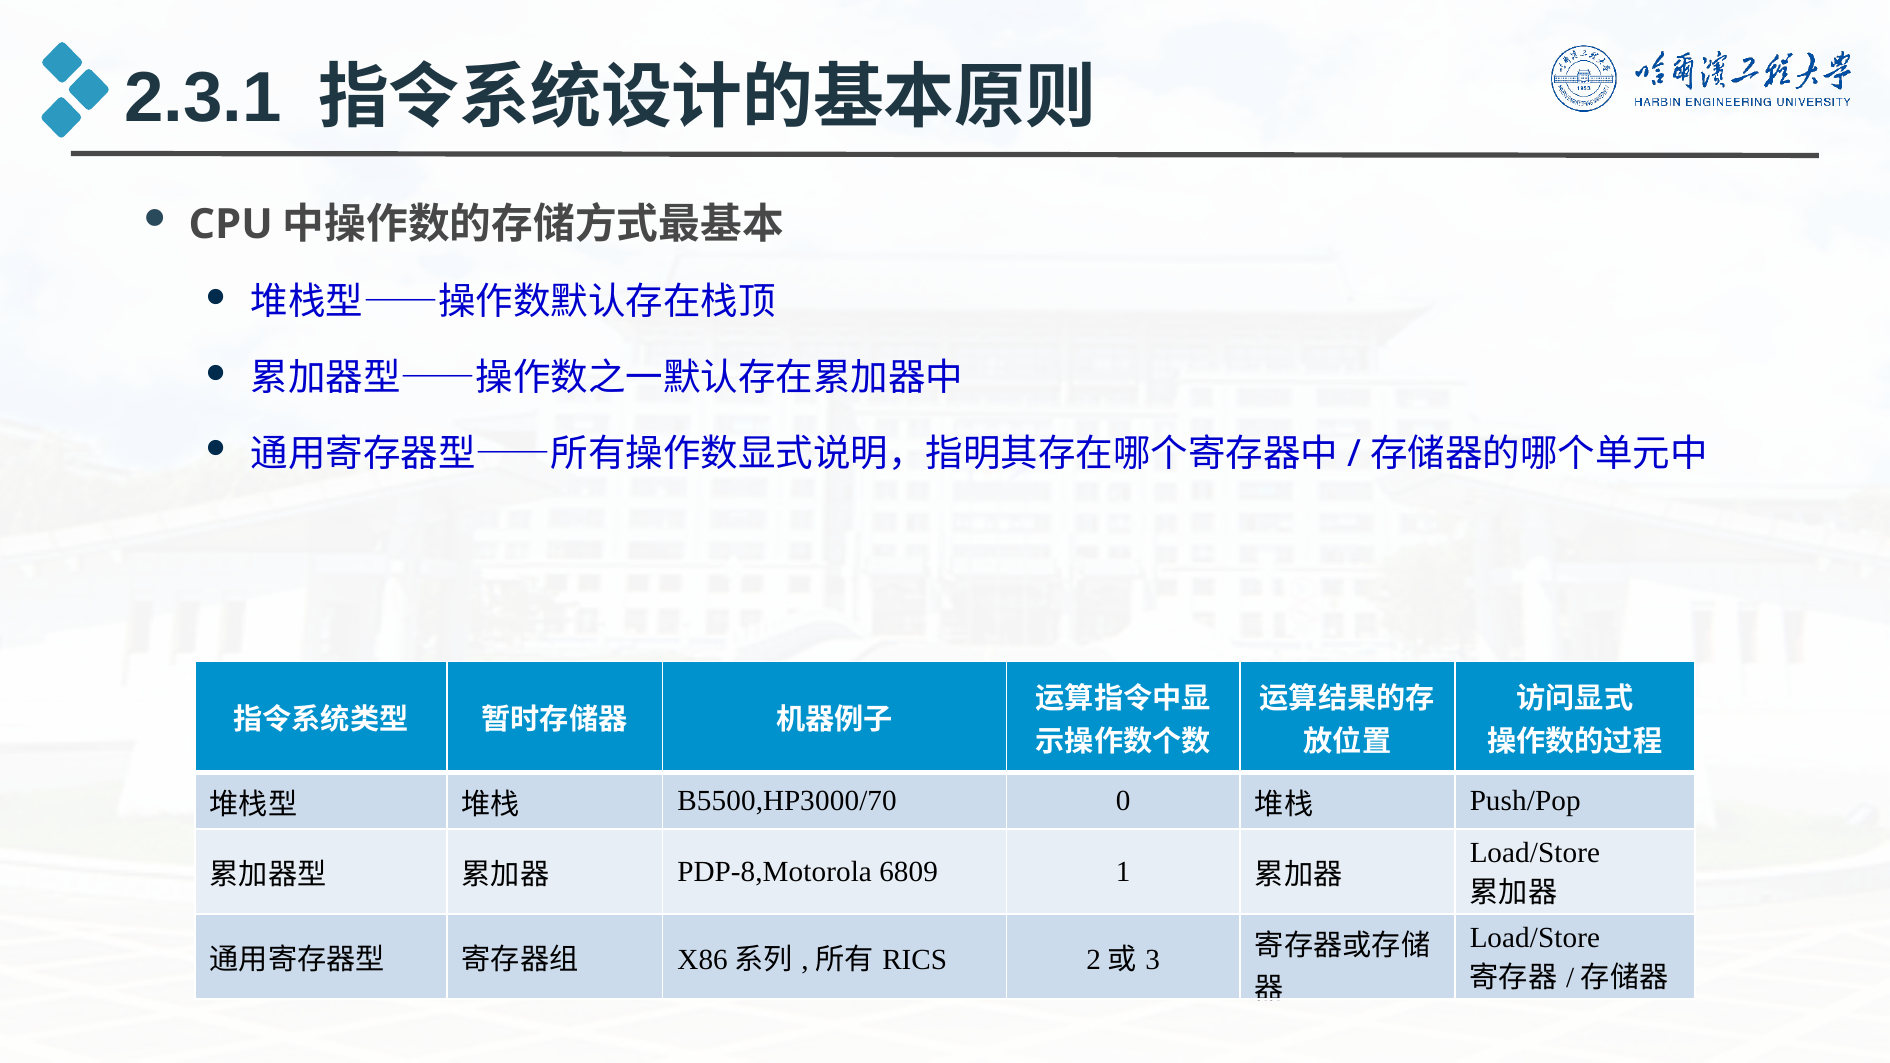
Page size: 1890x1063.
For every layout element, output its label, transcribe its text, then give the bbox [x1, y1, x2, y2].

table_cell B5500,HP3000/70 [663, 775, 1006, 828]
table_cell 寄存器或存储器 [1241, 915, 1454, 998]
table_header 暂时存储器 [448, 662, 662, 770]
table_header 访问显式 操作数的过程 [1456, 662, 1694, 770]
table_cell 1 [1007, 830, 1239, 913]
table_cell Load/Store 寄存器/存储器 [1456, 915, 1694, 998]
text_box [42, 42, 83, 83]
table_cell 堆栈 [448, 775, 662, 828]
text_box 2.3.1 指令系统设计的基本原则 [109, 43, 1157, 144]
table_cell X86系列,所有RICS [663, 915, 1006, 998]
table_cell 0 [1007, 775, 1239, 828]
text_box [41, 97, 82, 138]
table_cell 累加器 [1241, 830, 1454, 913]
table_cell Push/Pop [1456, 775, 1694, 828]
table_header 机器例子 [663, 662, 1006, 770]
table_cell 堆栈 [1241, 775, 1454, 828]
text_box [68, 69, 109, 110]
table_cell 2或3 [1007, 915, 1239, 998]
table_header 运算结果的存放位置 [1241, 662, 1454, 770]
text_box CPU中操作数的存储方式最基本 堆栈型——操作数默认存在栈顶 累加器型——操作数之一默认存在累加器中 通用寄存器型——所有操作数显式说明，指明其存在哪个寄存器中/存储器的哪个单元中 [109, 188, 1749, 662]
table_cell 累加器型 [196, 830, 446, 913]
table_cell 通用寄存器型 [196, 915, 446, 998]
table_cell 堆栈型 [196, 775, 446, 828]
picture [1536, 28, 1865, 128]
table_header 运算指令中显示操作数个数 [1007, 662, 1239, 770]
table_header 指令系统类型 [196, 662, 446, 770]
table_cell 累加器 [448, 830, 662, 913]
table_cell 寄存器组 [448, 915, 662, 998]
table_cell PDP-8,Motorola 6809 [663, 830, 1006, 913]
table_cell Load/Store 累加器 [1456, 830, 1694, 913]
